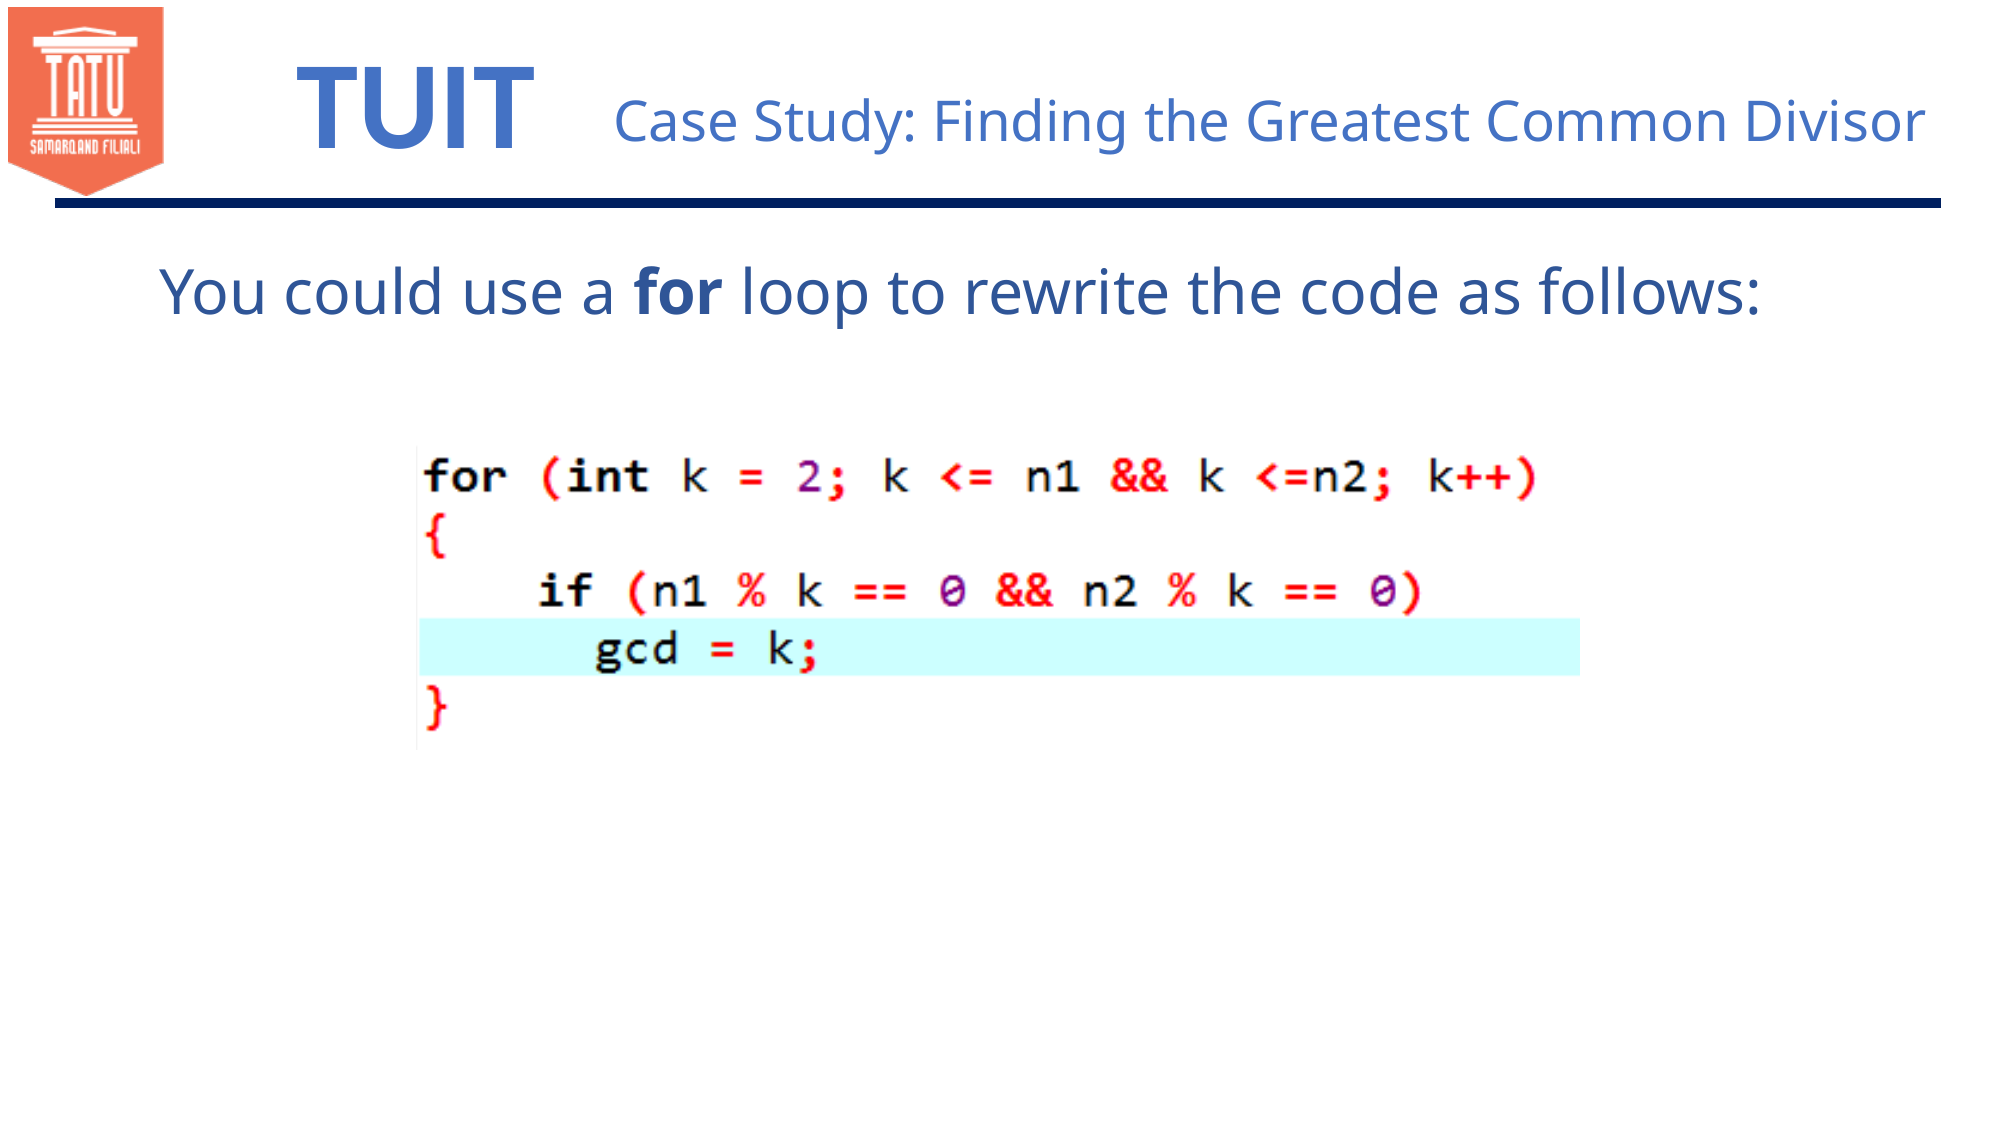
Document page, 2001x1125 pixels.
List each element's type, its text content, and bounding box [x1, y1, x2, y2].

text_box TUIT [281, 39, 571, 162]
text_box You could use a for loop to rewrite the code as follows: [54, 244, 1942, 377]
picture [8, 7, 164, 196]
text_box Case Study: Finding the Greatest Common Divisor [571, 48, 1942, 162]
picture [416, 443, 1580, 750]
